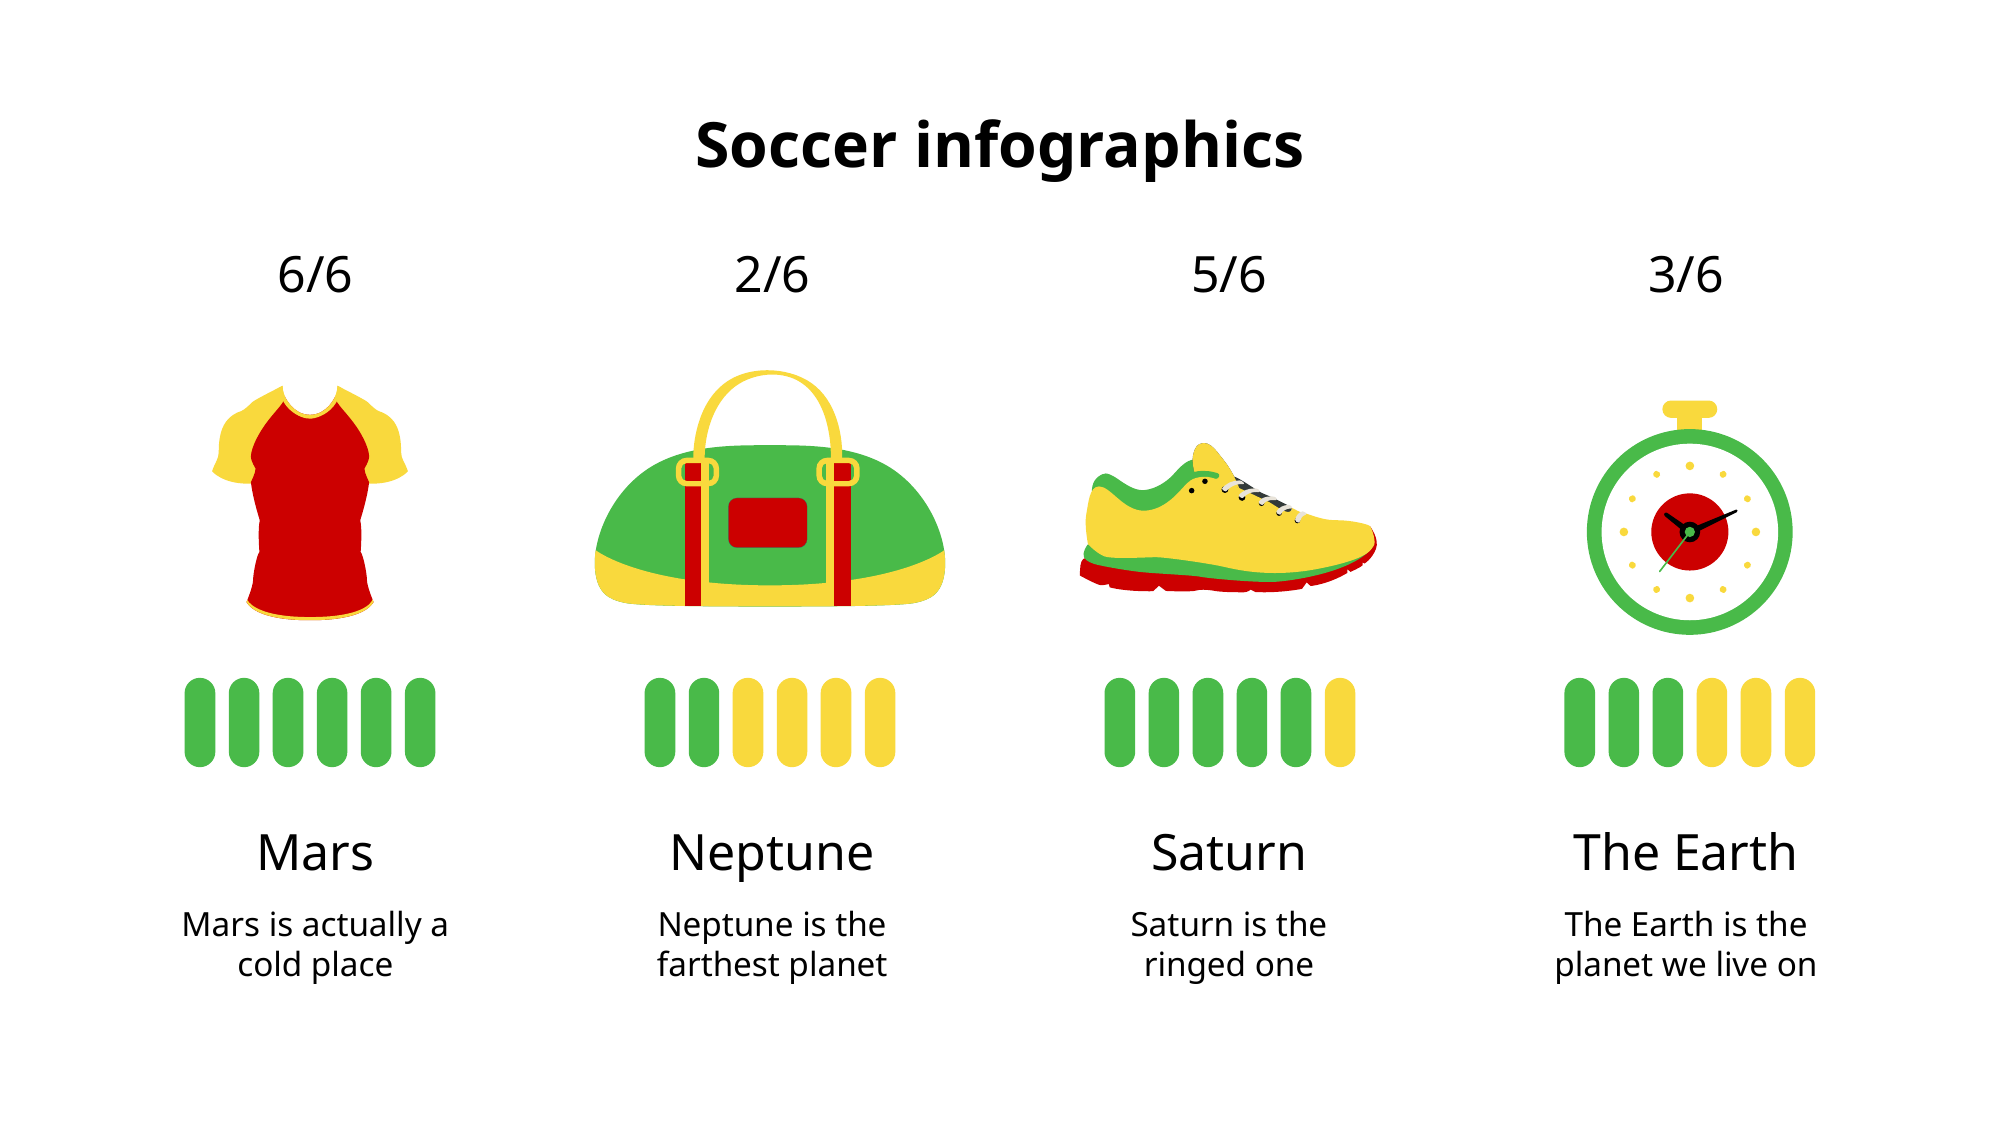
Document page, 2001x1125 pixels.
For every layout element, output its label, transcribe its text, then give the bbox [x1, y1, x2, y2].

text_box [1087, 828, 1372, 992]
text_box 6/6 [173, 250, 458, 294]
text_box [1586, 400, 1793, 636]
text_box 3/6 [1544, 250, 1828, 294]
text_box [316, 677, 348, 768]
text_box [1192, 677, 1224, 768]
text_box [688, 677, 720, 768]
text_box [404, 677, 436, 768]
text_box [594, 369, 946, 607]
text_box [360, 677, 392, 768]
text_box [776, 677, 808, 768]
text_box [1104, 677, 1136, 768]
text_box [1608, 677, 1640, 768]
text_box [732, 677, 764, 768]
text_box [1079, 442, 1381, 593]
title Soccer infographics [156, 117, 1844, 208]
text_box [1236, 677, 1268, 768]
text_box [630, 828, 915, 992]
text_box [1324, 677, 1356, 768]
text_box [184, 677, 216, 768]
text_box [228, 677, 260, 768]
text_box [820, 677, 852, 768]
text_box [1564, 677, 1596, 768]
text_box 2/6 [630, 250, 914, 294]
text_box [1544, 828, 1829, 992]
text_box [1740, 677, 1772, 768]
text_box 5/6 [1087, 250, 1371, 294]
text_box [1280, 677, 1312, 768]
text_box [1696, 677, 1728, 768]
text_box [173, 828, 458, 992]
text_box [211, 385, 409, 621]
text_box [864, 677, 896, 768]
text_box [272, 677, 304, 768]
text_box [1652, 677, 1684, 768]
text_box [644, 677, 676, 768]
text_box [1784, 677, 1816, 768]
text_box [1148, 677, 1180, 768]
